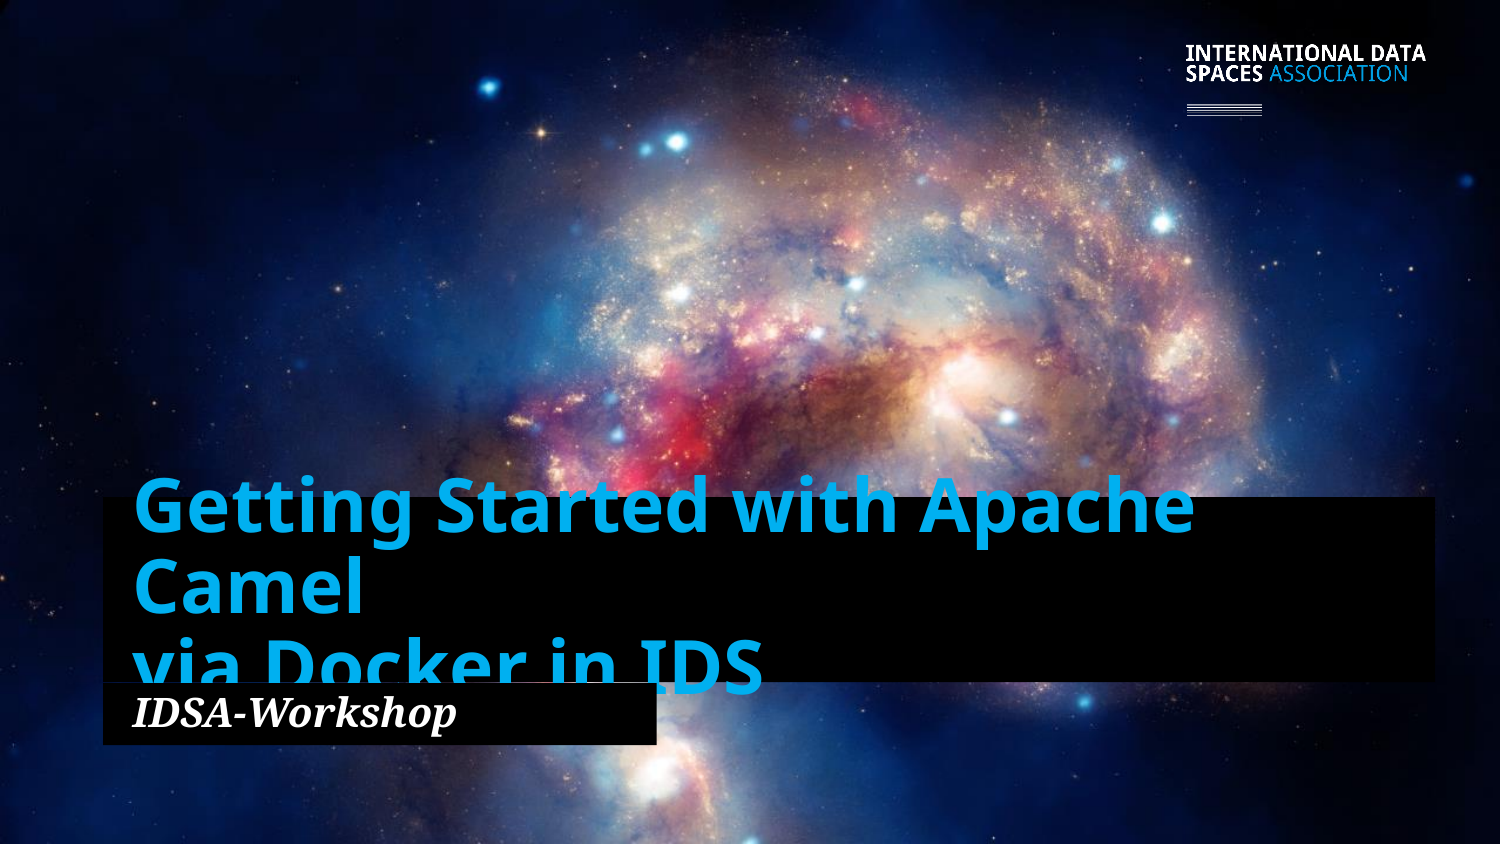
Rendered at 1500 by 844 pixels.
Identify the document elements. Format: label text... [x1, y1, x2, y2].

picture [0, 0, 1500, 844]
title Getting Started with Apache Camel via Docker in IDS [103, 497, 1436, 683]
subtitle IDSA-Workshop [103, 683, 657, 746]
